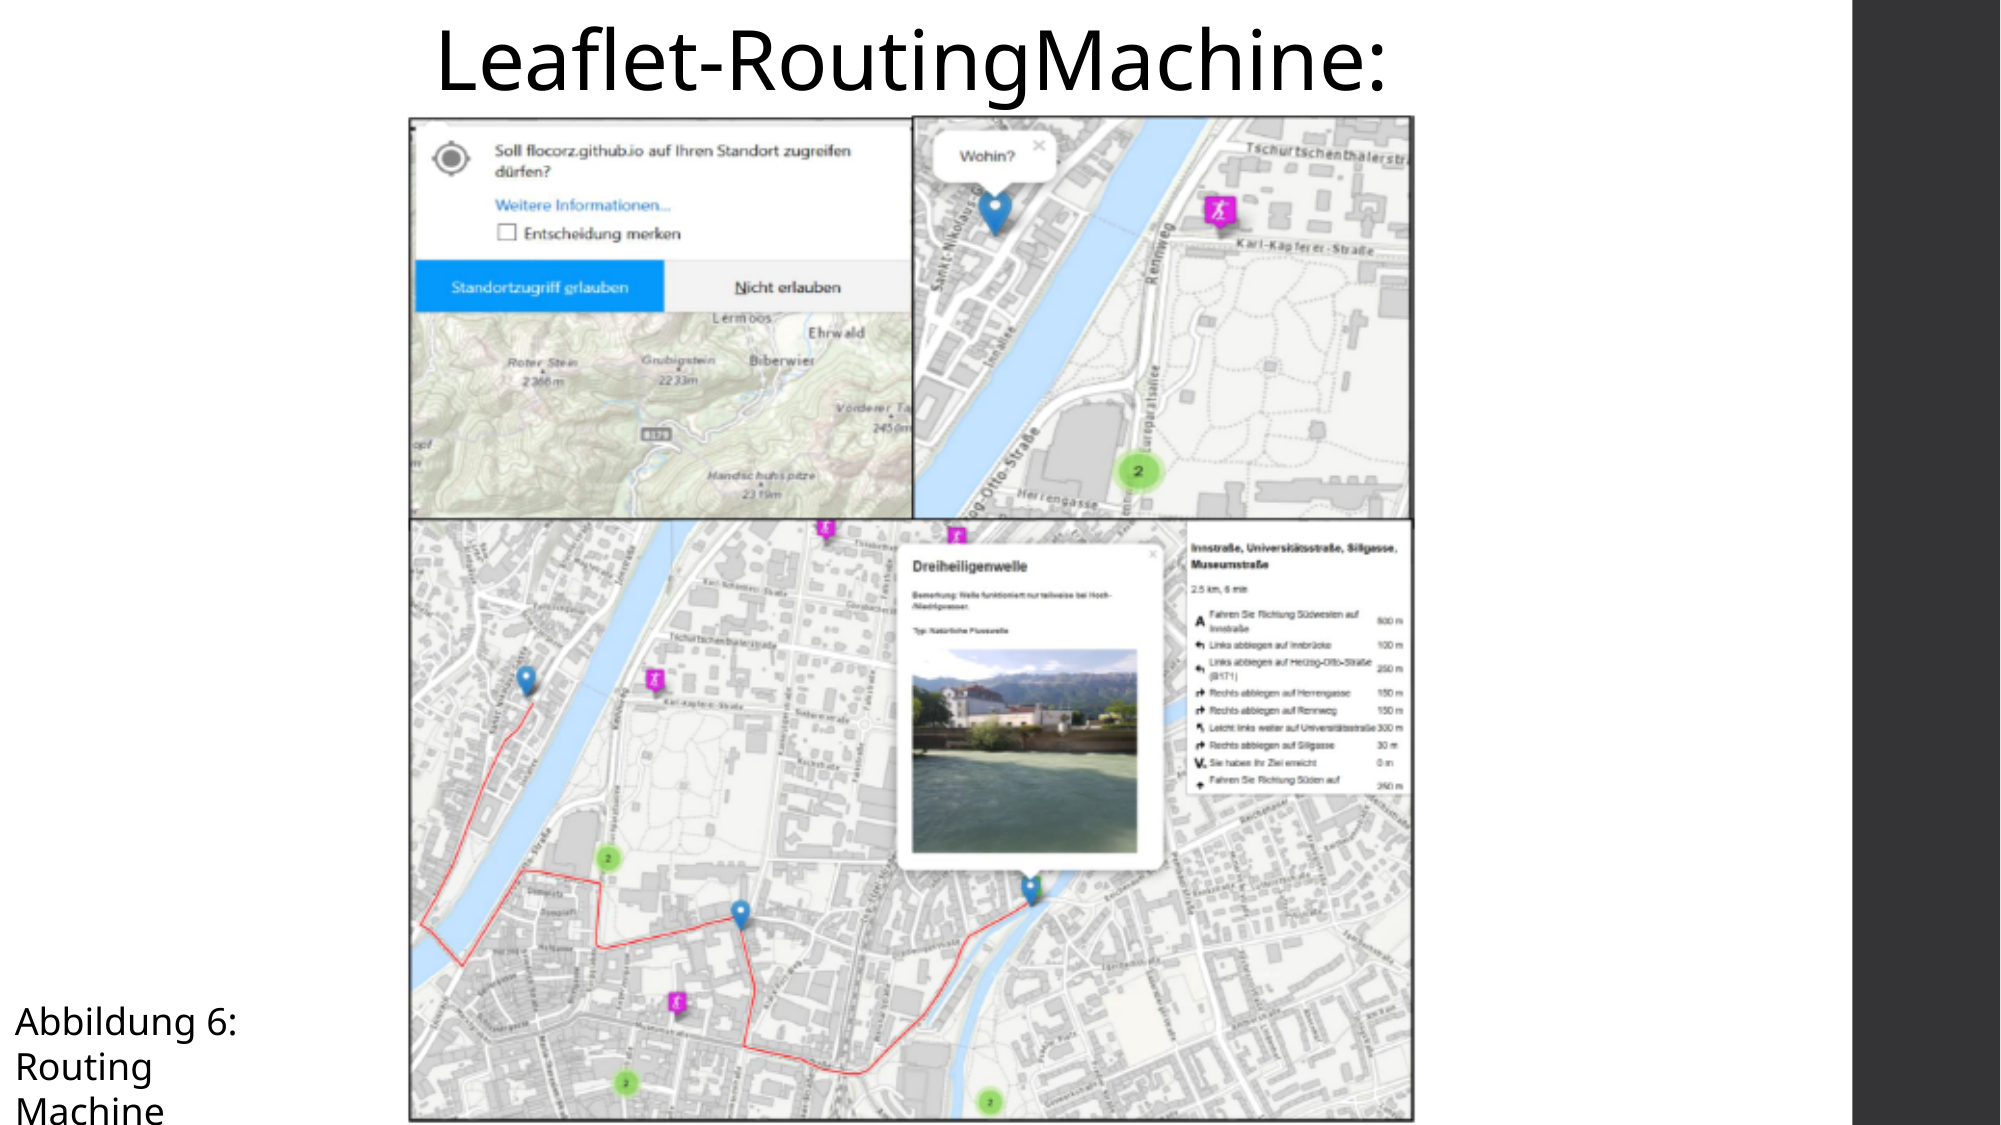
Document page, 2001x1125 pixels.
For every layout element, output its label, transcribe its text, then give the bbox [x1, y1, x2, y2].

text_box Abbildung 6: Routing Machine [0, 990, 398, 1125]
text_box Leaflet-RoutingMachine: [419, 0, 1405, 109]
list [405, 113, 1419, 1125]
